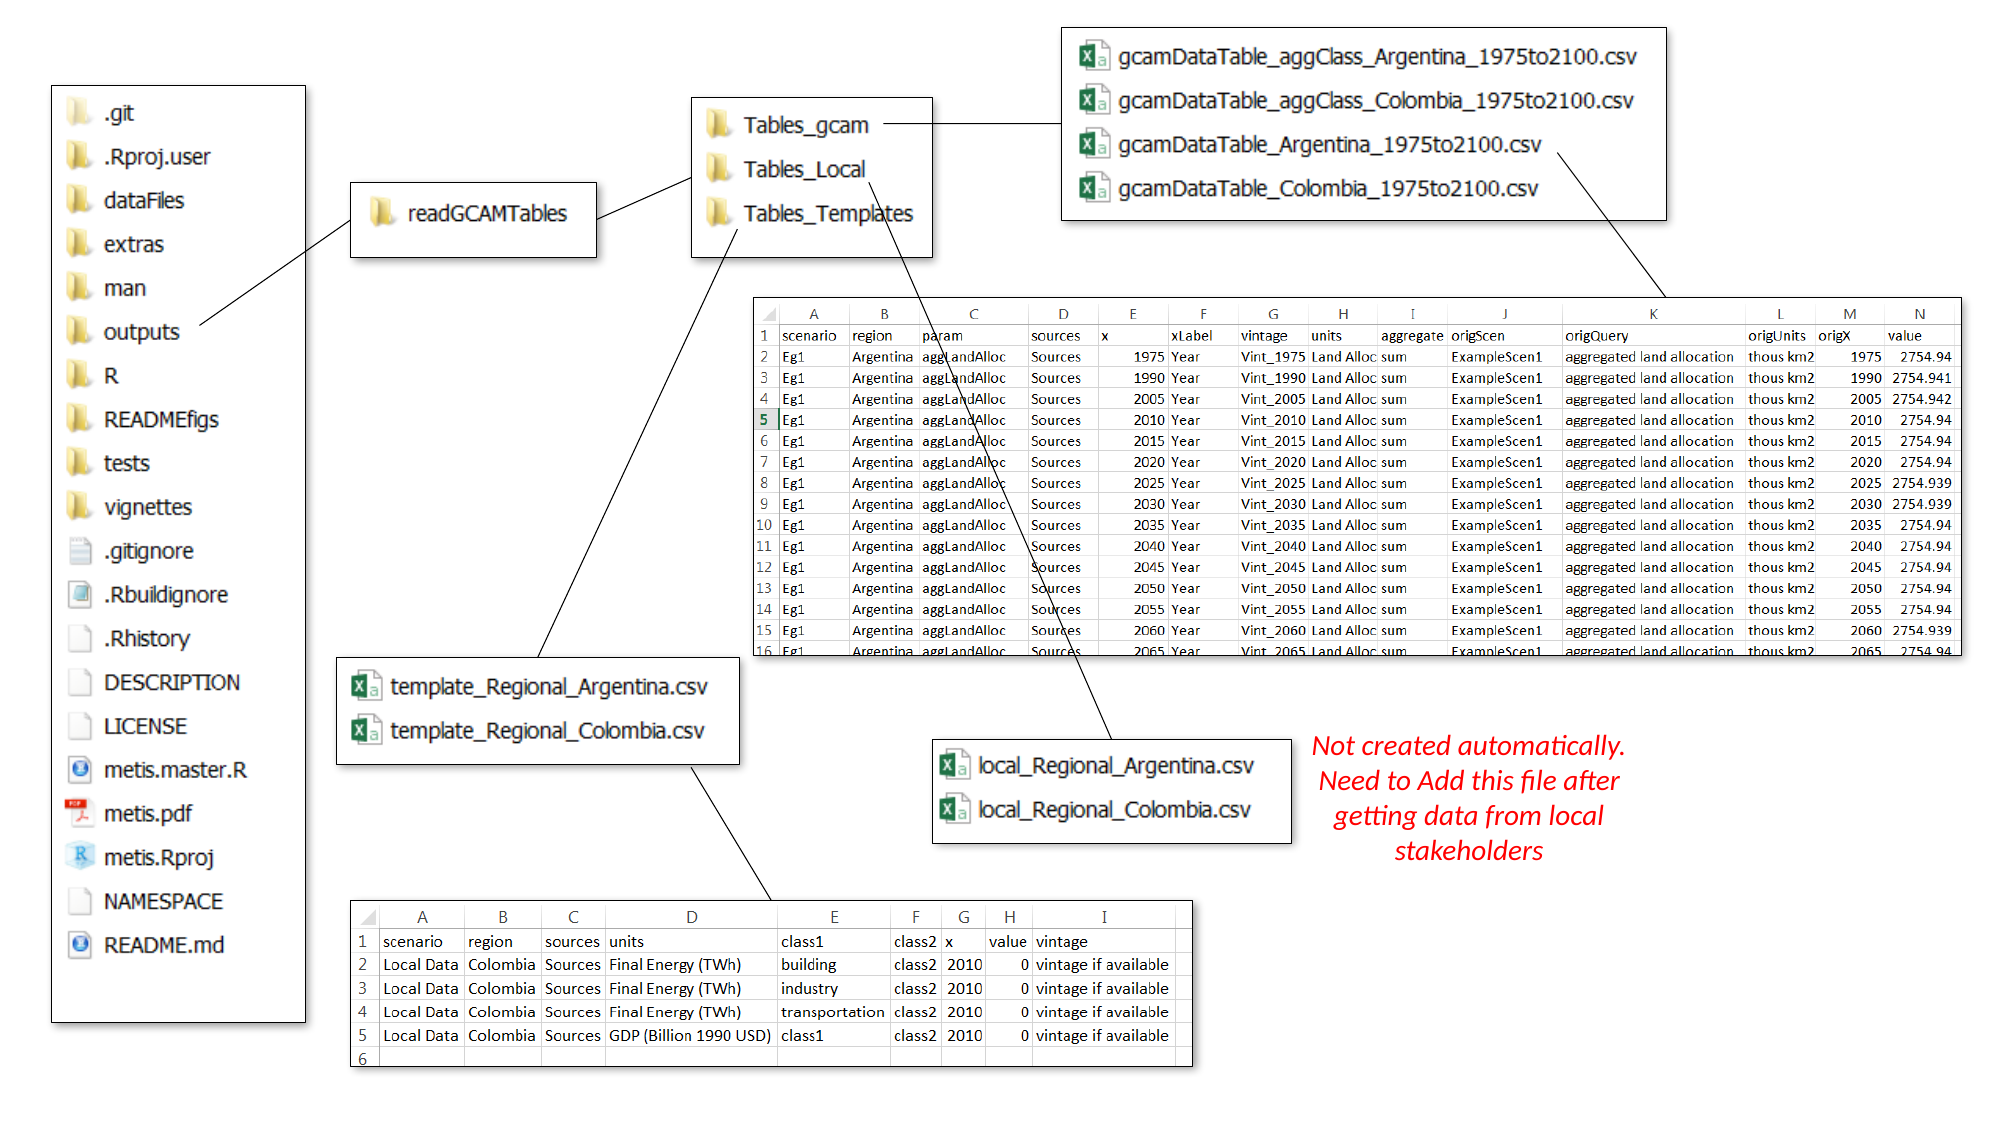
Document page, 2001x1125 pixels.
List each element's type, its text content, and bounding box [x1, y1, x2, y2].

text_box Not created automatically. Need to Add this file after getting data from local stakeholders [1291, 769, 1650, 823]
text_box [537, 229, 738, 658]
picture [932, 739, 1291, 843]
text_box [199, 219, 351, 326]
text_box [1557, 152, 1666, 298]
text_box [596, 177, 691, 220]
picture [1112, 297, 1961, 656]
picture [350, 182, 597, 258]
picture [691, 97, 932, 258]
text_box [868, 182, 1112, 740]
picture [336, 657, 740, 764]
picture [1061, 27, 1666, 220]
picture [350, 900, 1192, 1067]
picture [51, 85, 305, 1022]
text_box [691, 767, 772, 901]
picture [753, 297, 868, 656]
